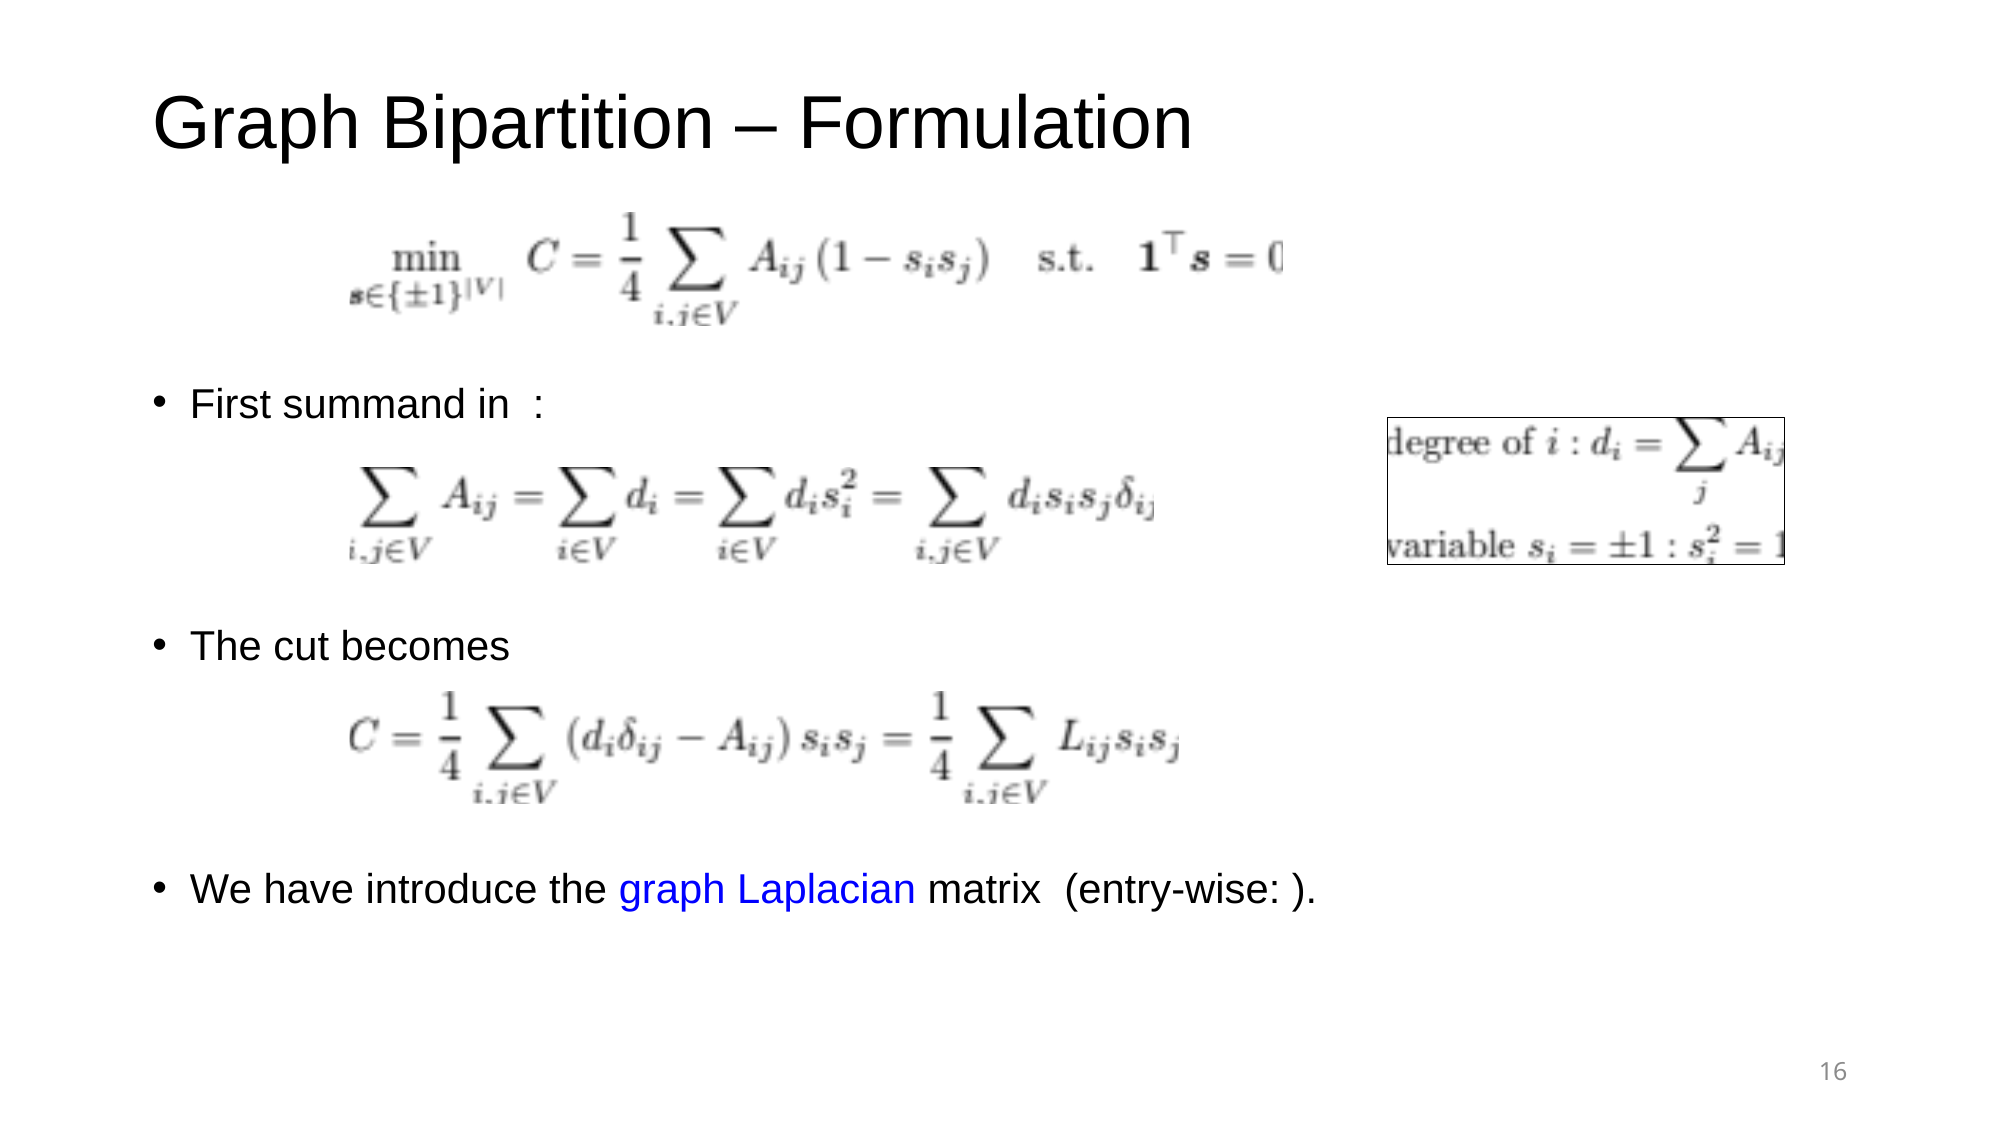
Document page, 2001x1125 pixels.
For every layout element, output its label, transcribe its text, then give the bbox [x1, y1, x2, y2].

picture [1386, 417, 1785, 564]
picture [349, 691, 1179, 804]
title Graph Bipartition – Formulation [137, 59, 1863, 189]
picture [349, 212, 1283, 326]
picture [349, 467, 1154, 564]
slide_number 16 [1412, 1042, 1863, 1103]
